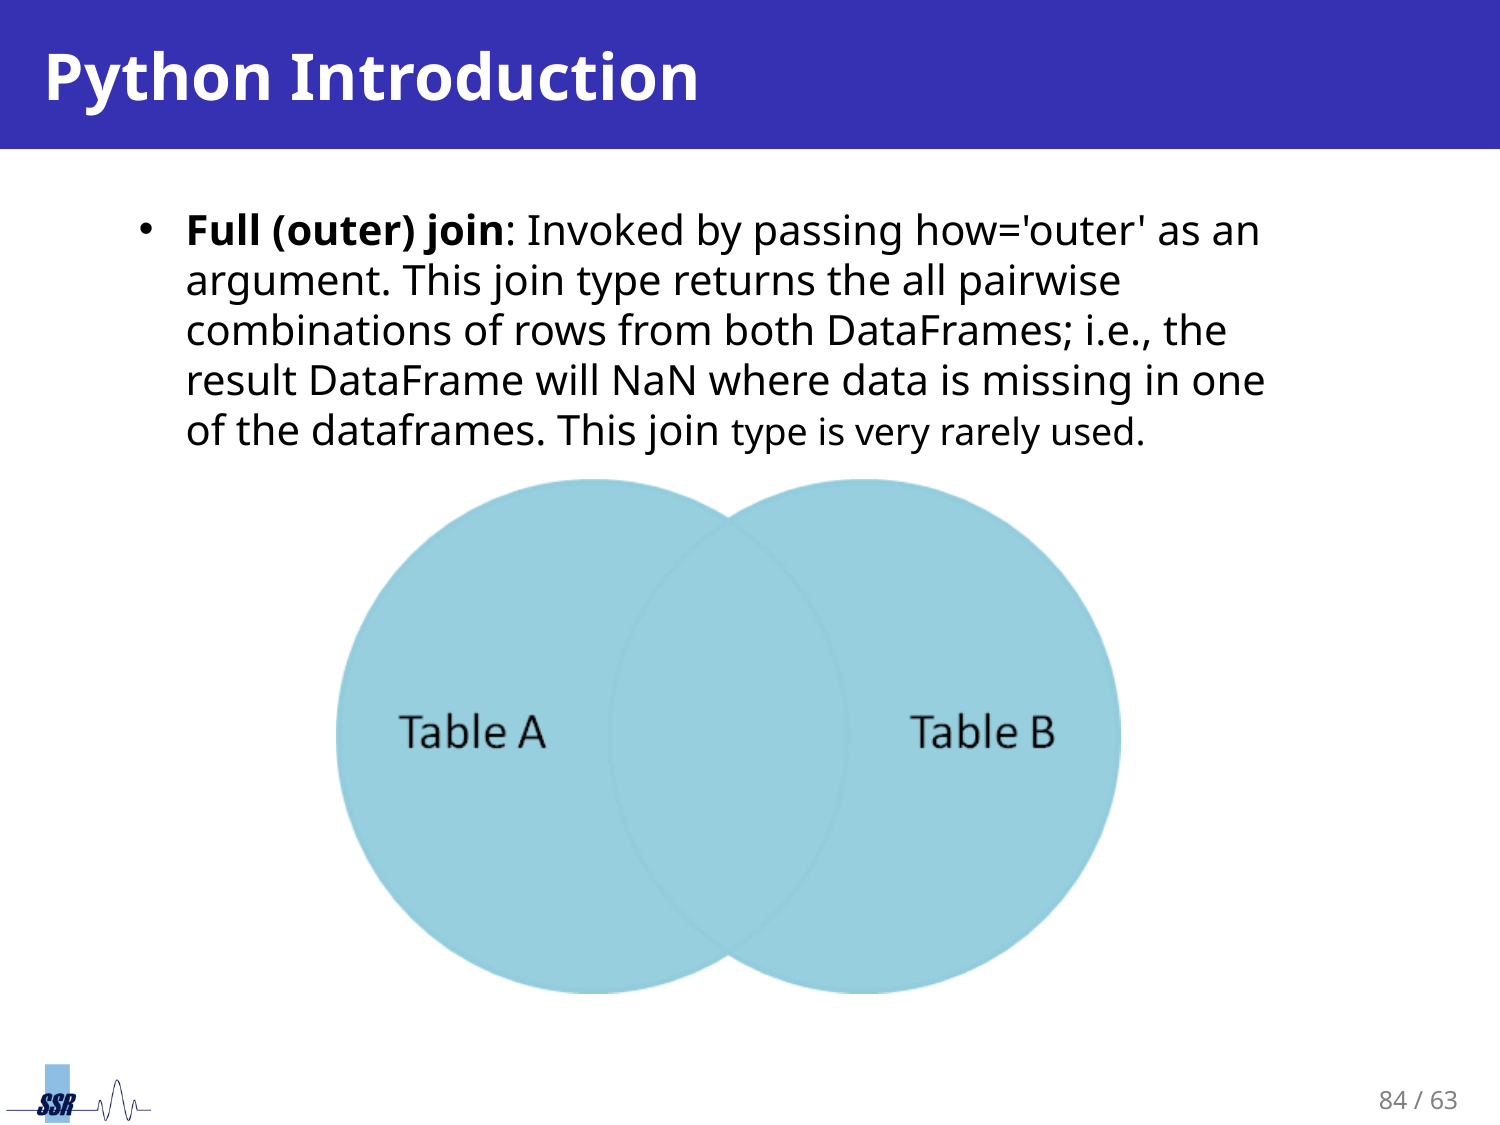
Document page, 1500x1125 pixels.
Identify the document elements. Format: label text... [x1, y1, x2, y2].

title Python Introduction [0, 0, 1500, 151]
text_box Full (outer) join: Invoked by passing how='outer' as an argument. This join type returns the all pairwise combinations of rows from both DataFrames; i.e., the result DataFrame will NaN where data is missing in one of the dataframes. This join type is very rarely used. [123, 196, 1317, 462]
picture [336, 479, 1122, 995]
picture [1, 1062, 151, 1125]
